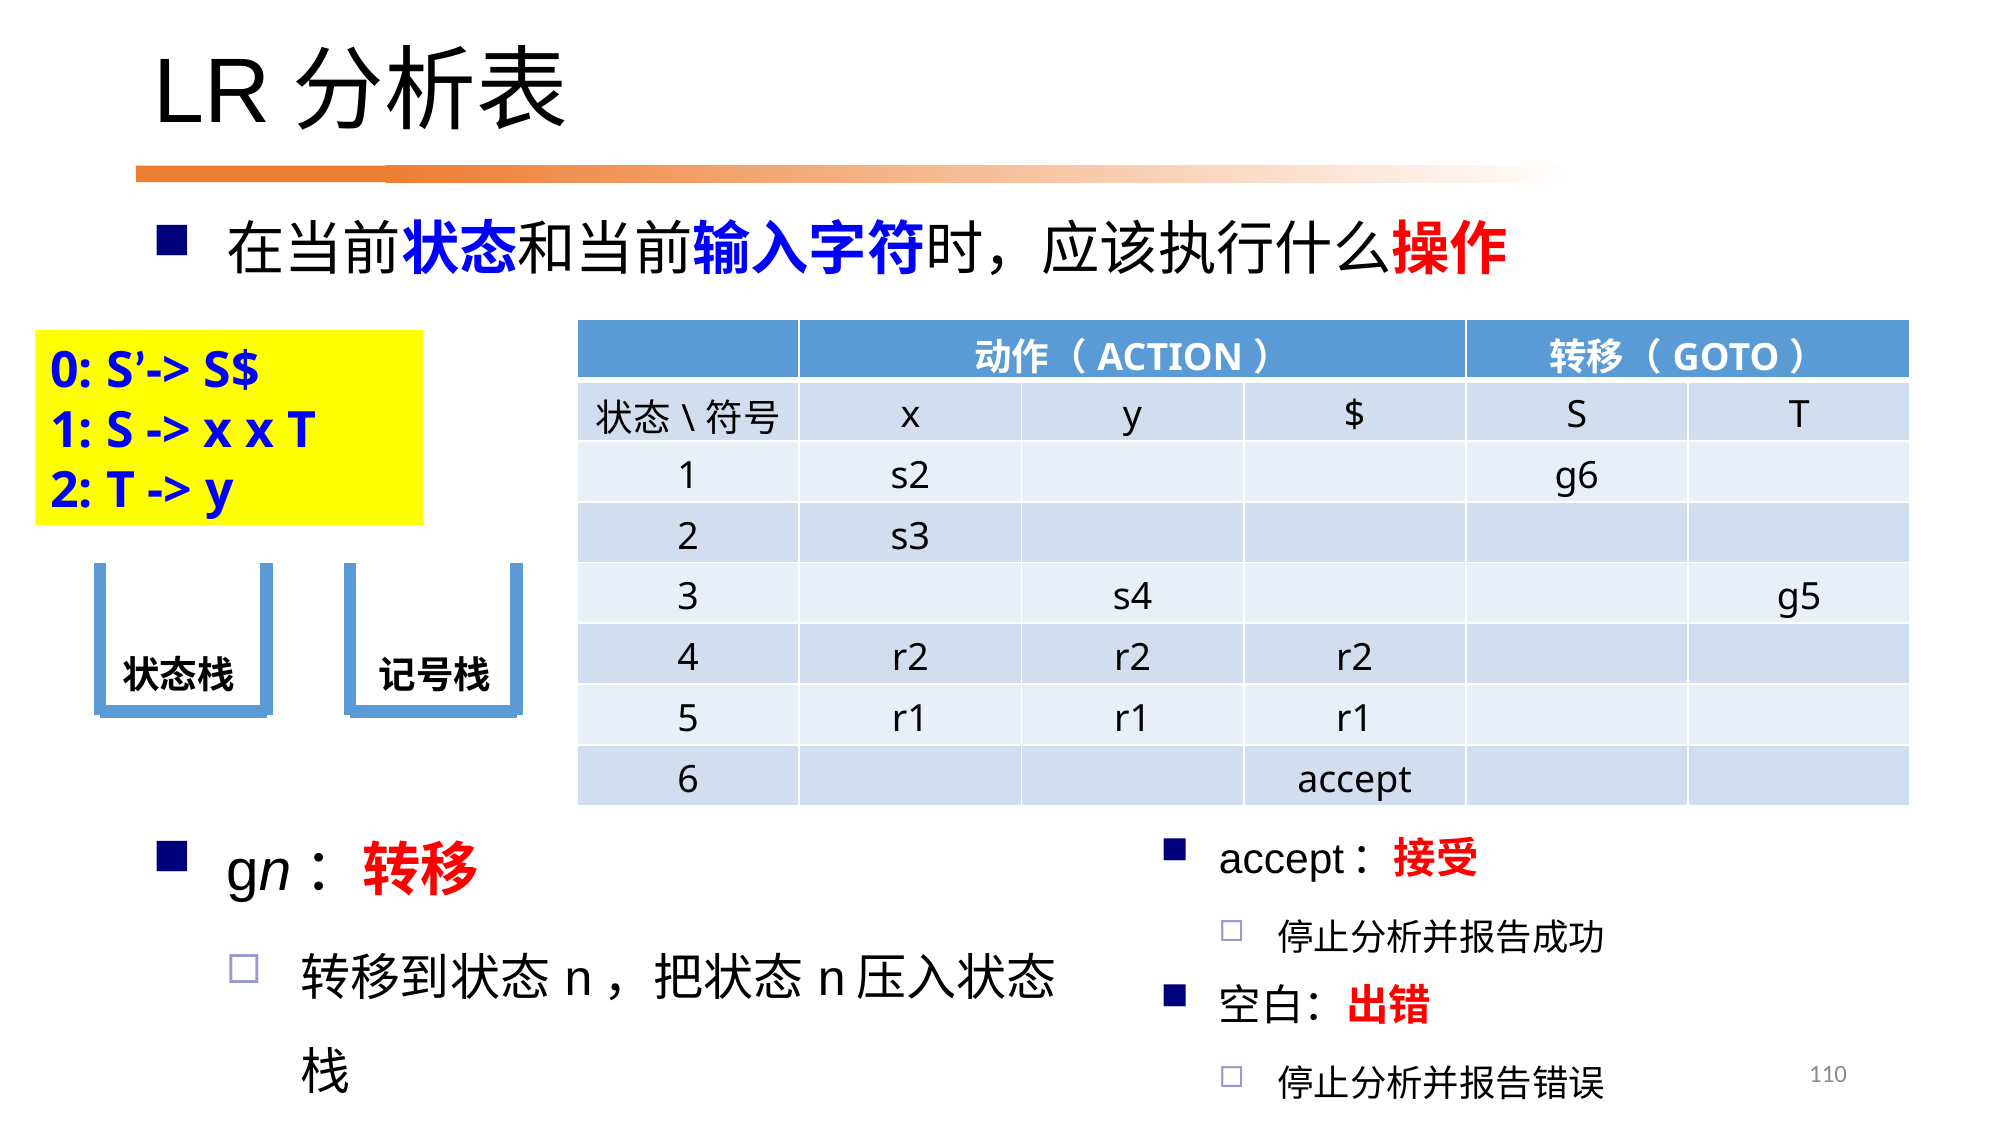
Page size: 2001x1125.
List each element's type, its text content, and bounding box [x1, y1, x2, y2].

table_cell [1689, 685, 1909, 744]
list 在当前状态和当前输入字符时，应该执行什么操作 [137, 211, 1863, 360]
table_cell 3 [578, 563, 798, 622]
table_cell [1467, 624, 1687, 683]
table_cell [1689, 746, 1909, 805]
table_cell y [1022, 383, 1243, 440]
table_cell $ [1245, 383, 1465, 440]
table_cell r2 [800, 624, 1021, 683]
table_cell [1467, 685, 1687, 744]
table_cell r1 [800, 685, 1021, 744]
table_cell s2 [800, 442, 1021, 501]
text_box accept：接受 停止分析并报告成功 空白：出错 停止分析并报告错误 [1145, 822, 1863, 1117]
table_cell [1245, 563, 1465, 622]
title LR分析表 [138, 25, 1810, 160]
table_cell r1 [1245, 685, 1465, 744]
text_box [99, 562, 275, 715]
table_cell [1022, 503, 1243, 562]
table_cell g5 [1689, 563, 1909, 622]
text_box gn：转移 转移到状态n，把状态n压入状态栈 [137, 822, 1096, 1117]
table_cell 4 [578, 624, 798, 683]
table_cell [1245, 503, 1465, 562]
table_cell S [1467, 383, 1687, 440]
table_cell 状态\符号 [578, 383, 798, 440]
table_cell [1689, 503, 1909, 562]
table_header 动作（ACTION） [800, 320, 1465, 377]
text_box 0: S’-> S$ 1: S -> x x T 2: T -> y [35, 330, 424, 525]
table_cell 5 [578, 685, 798, 744]
table_cell T [1689, 383, 1909, 440]
table_cell s4 [1022, 563, 1243, 622]
table_cell [1245, 442, 1465, 501]
table_cell r1 [1022, 685, 1243, 744]
table_cell [1689, 442, 1909, 501]
table_cell [800, 563, 1021, 622]
table_cell 6 [578, 746, 798, 805]
table_cell s3 [800, 503, 1021, 562]
table_cell [1689, 624, 1909, 683]
table_cell [1022, 746, 1243, 805]
table_cell accept [1245, 746, 1465, 805]
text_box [349, 562, 531, 715]
table_cell x [800, 383, 1021, 440]
table_cell [1467, 563, 1687, 622]
table_cell r2 [1022, 624, 1243, 683]
table_cell [800, 746, 1021, 805]
table_cell [1022, 442, 1243, 501]
table_cell g6 [1467, 442, 1687, 501]
table_cell [1467, 746, 1687, 805]
table_cell r2 [1245, 624, 1465, 683]
table_header 转移（GOTO） [1467, 320, 1909, 377]
table_header [578, 320, 798, 377]
table_cell 1 [578, 442, 798, 501]
table_cell 2 [578, 503, 798, 562]
table_cell [1467, 503, 1687, 562]
